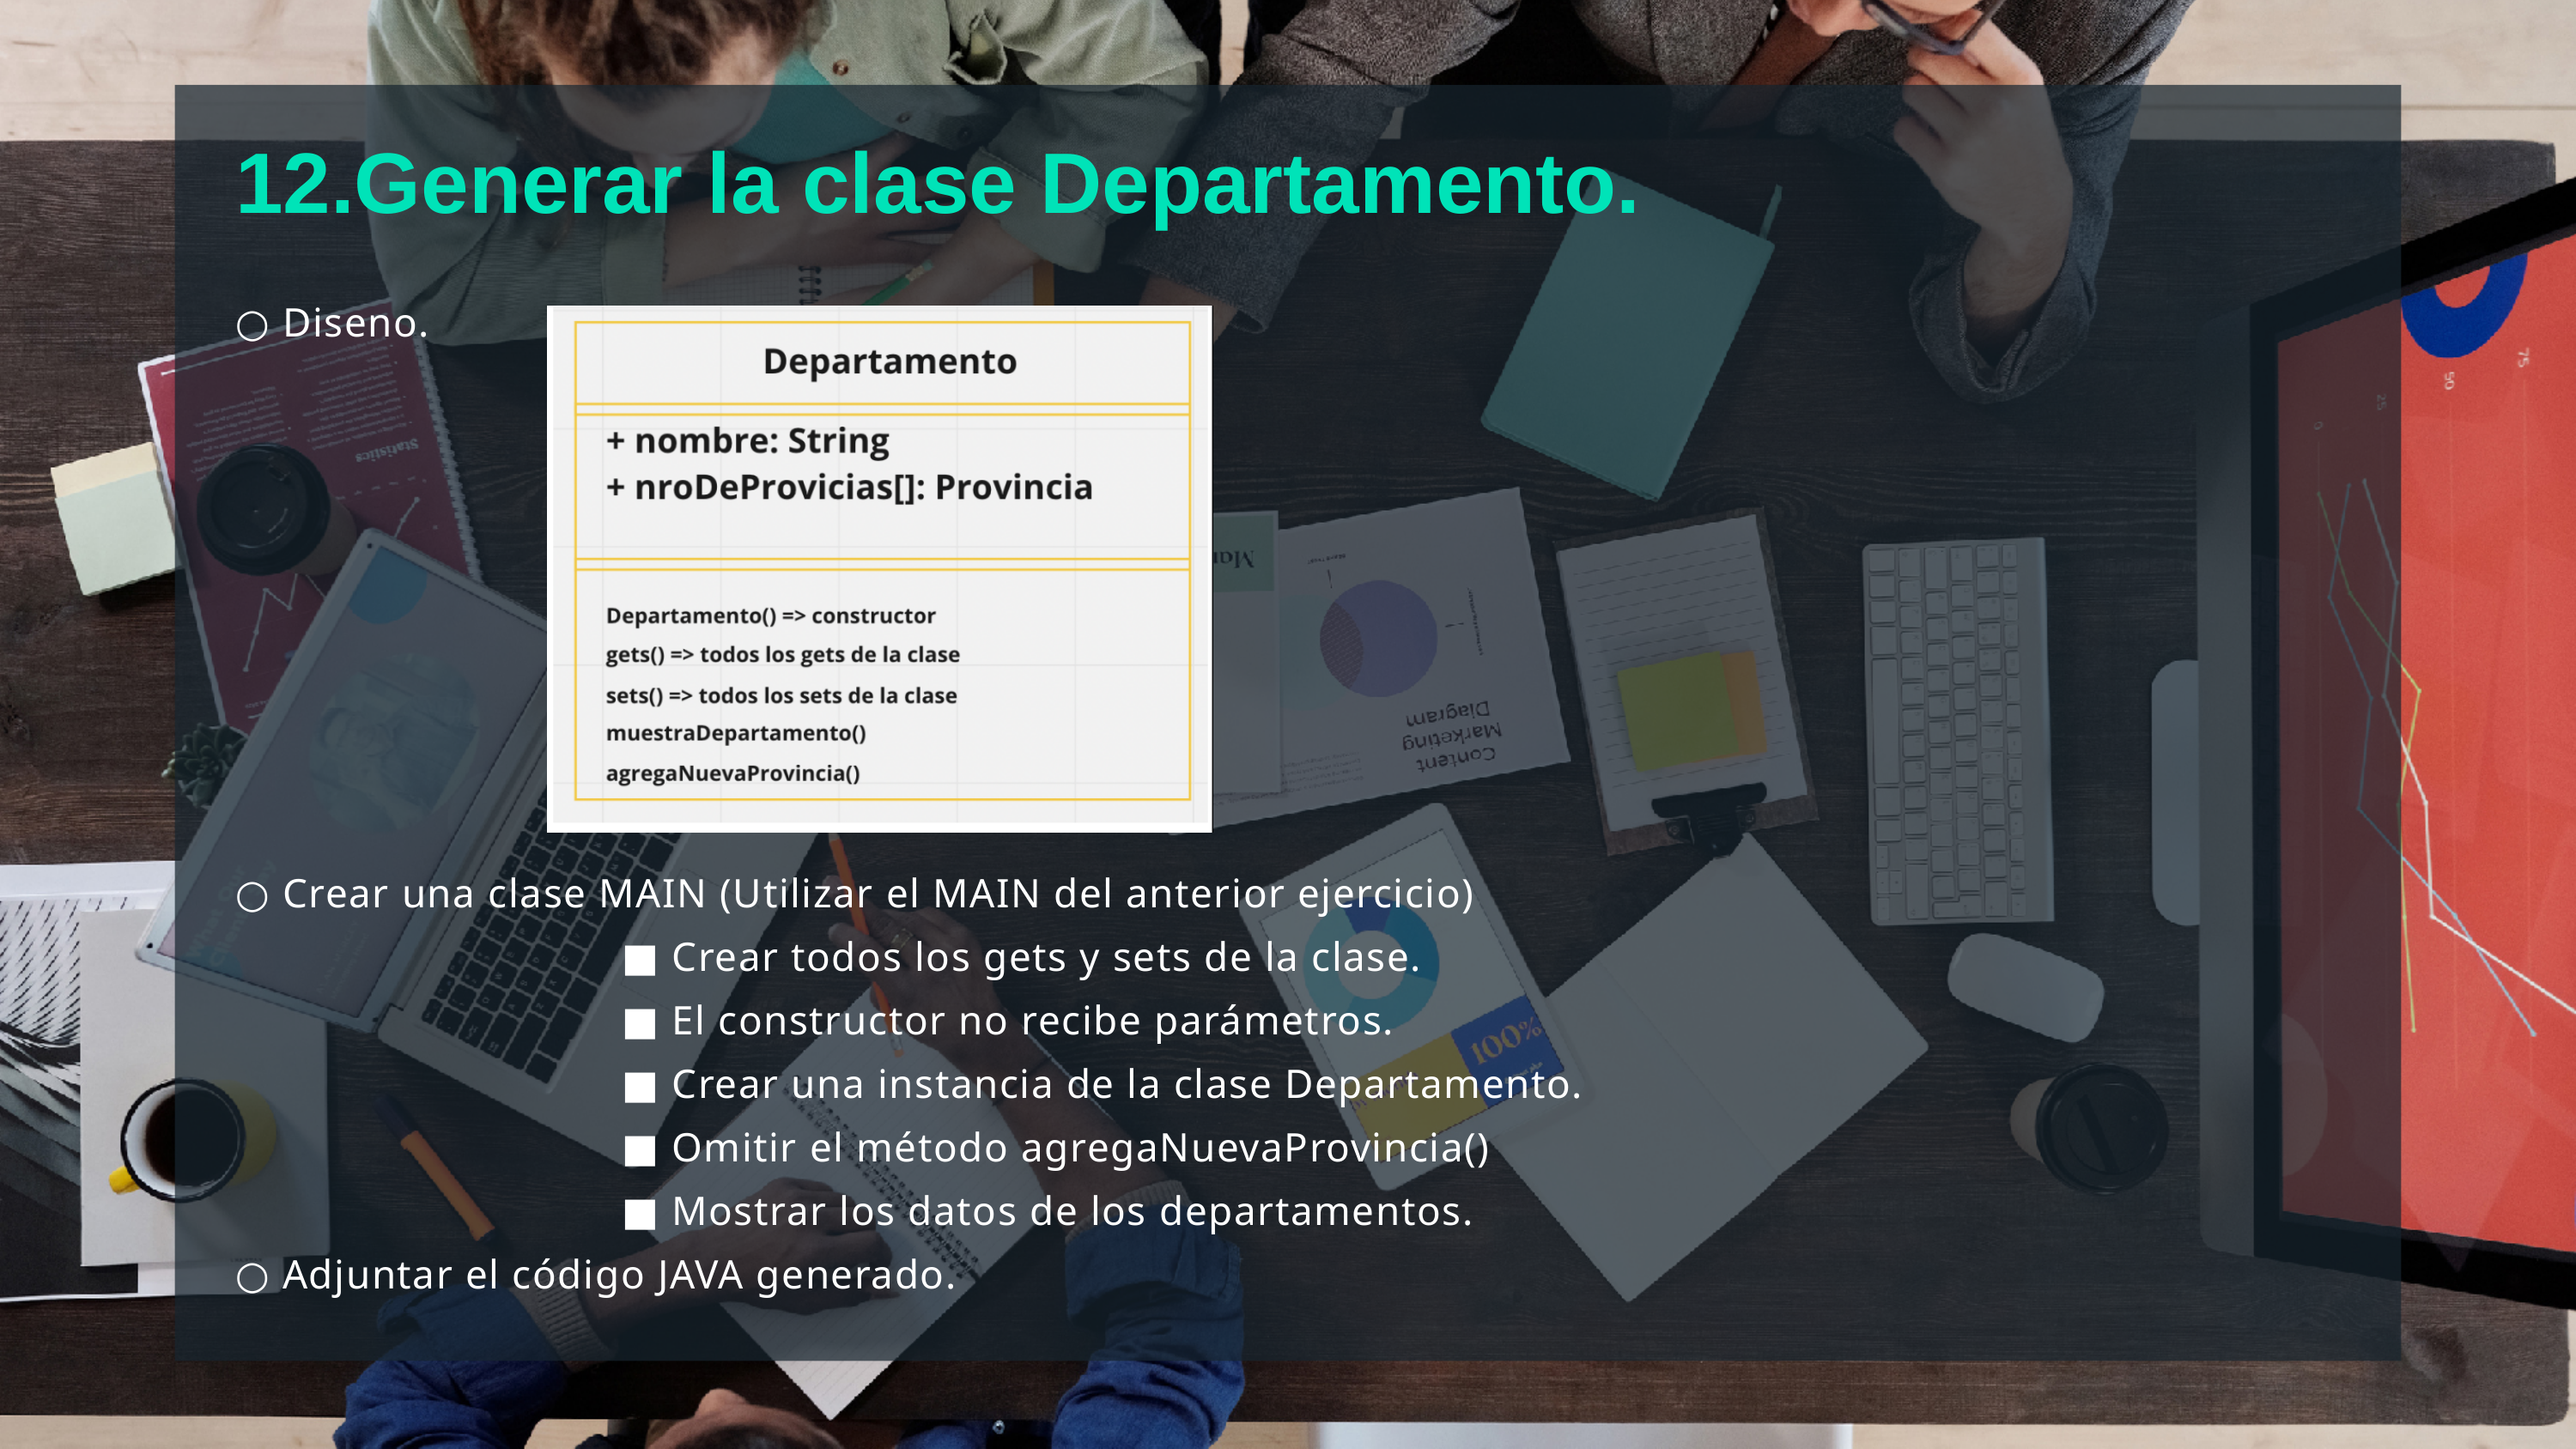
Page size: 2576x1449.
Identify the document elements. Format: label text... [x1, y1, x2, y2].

text_box [174, 84, 2402, 1361]
title 12.Generar la clase Departamento. [234, 134, 1896, 383]
text_box ○ Diseno. ○ Crear una clase MAIN (Utilizar el MAIN del anterior ejercicio) ■ Crear todos los gets y sets de la clase. ■ El constructor no recibe parámetros. ■ Crear una instancia de la clase Departamento. ■ Omitir el método agregaNuevaProvincia() ■ Mostrar los datos de los departamentos. ○ Adjuntar el código JAVA generado. [234, 271, 1916, 1297]
picture [0, 0, 2576, 1449]
